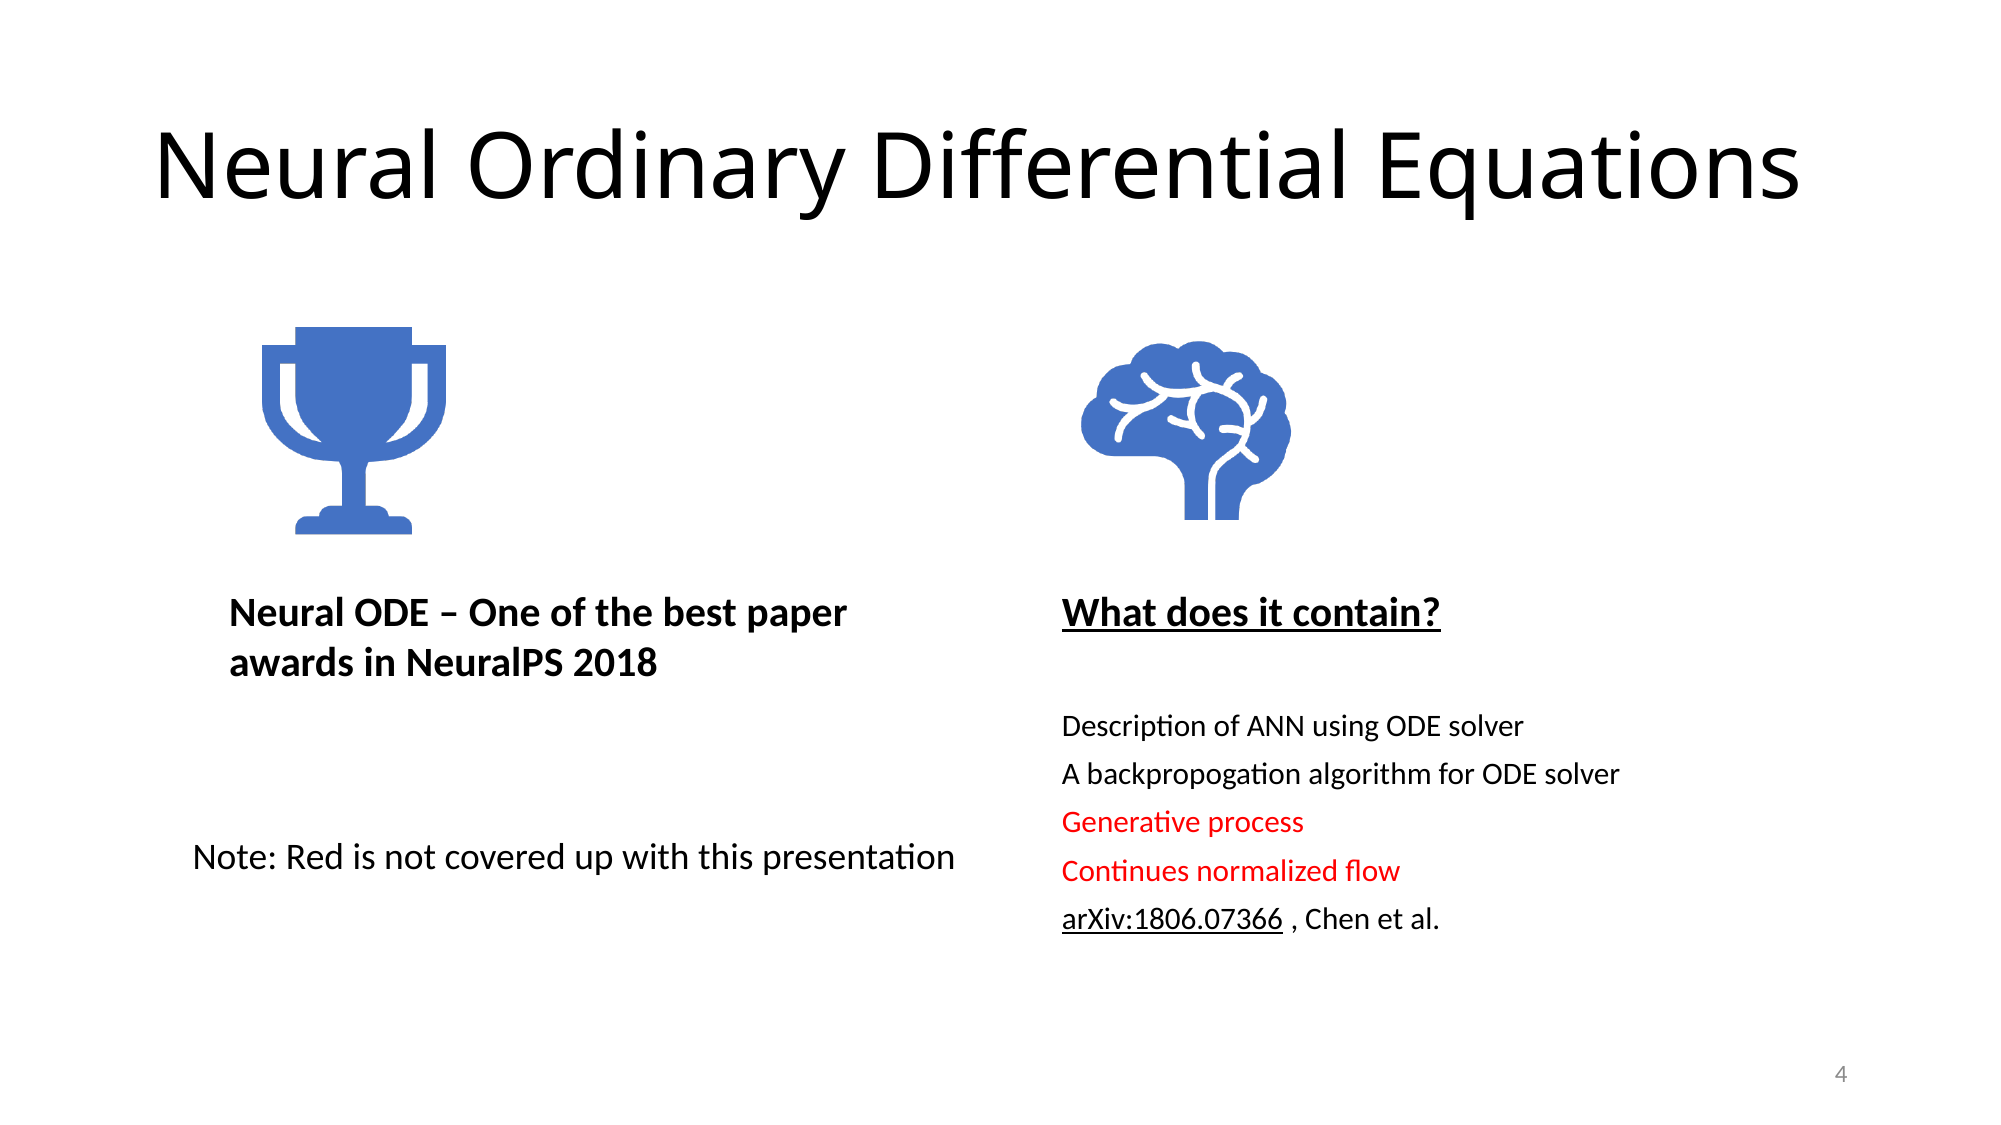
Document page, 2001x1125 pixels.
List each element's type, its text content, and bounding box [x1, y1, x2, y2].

title Neural Ordinary Differential Equations [137, 59, 1863, 278]
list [137, 299, 1863, 1014]
slide_number 4 [1412, 1042, 1863, 1103]
